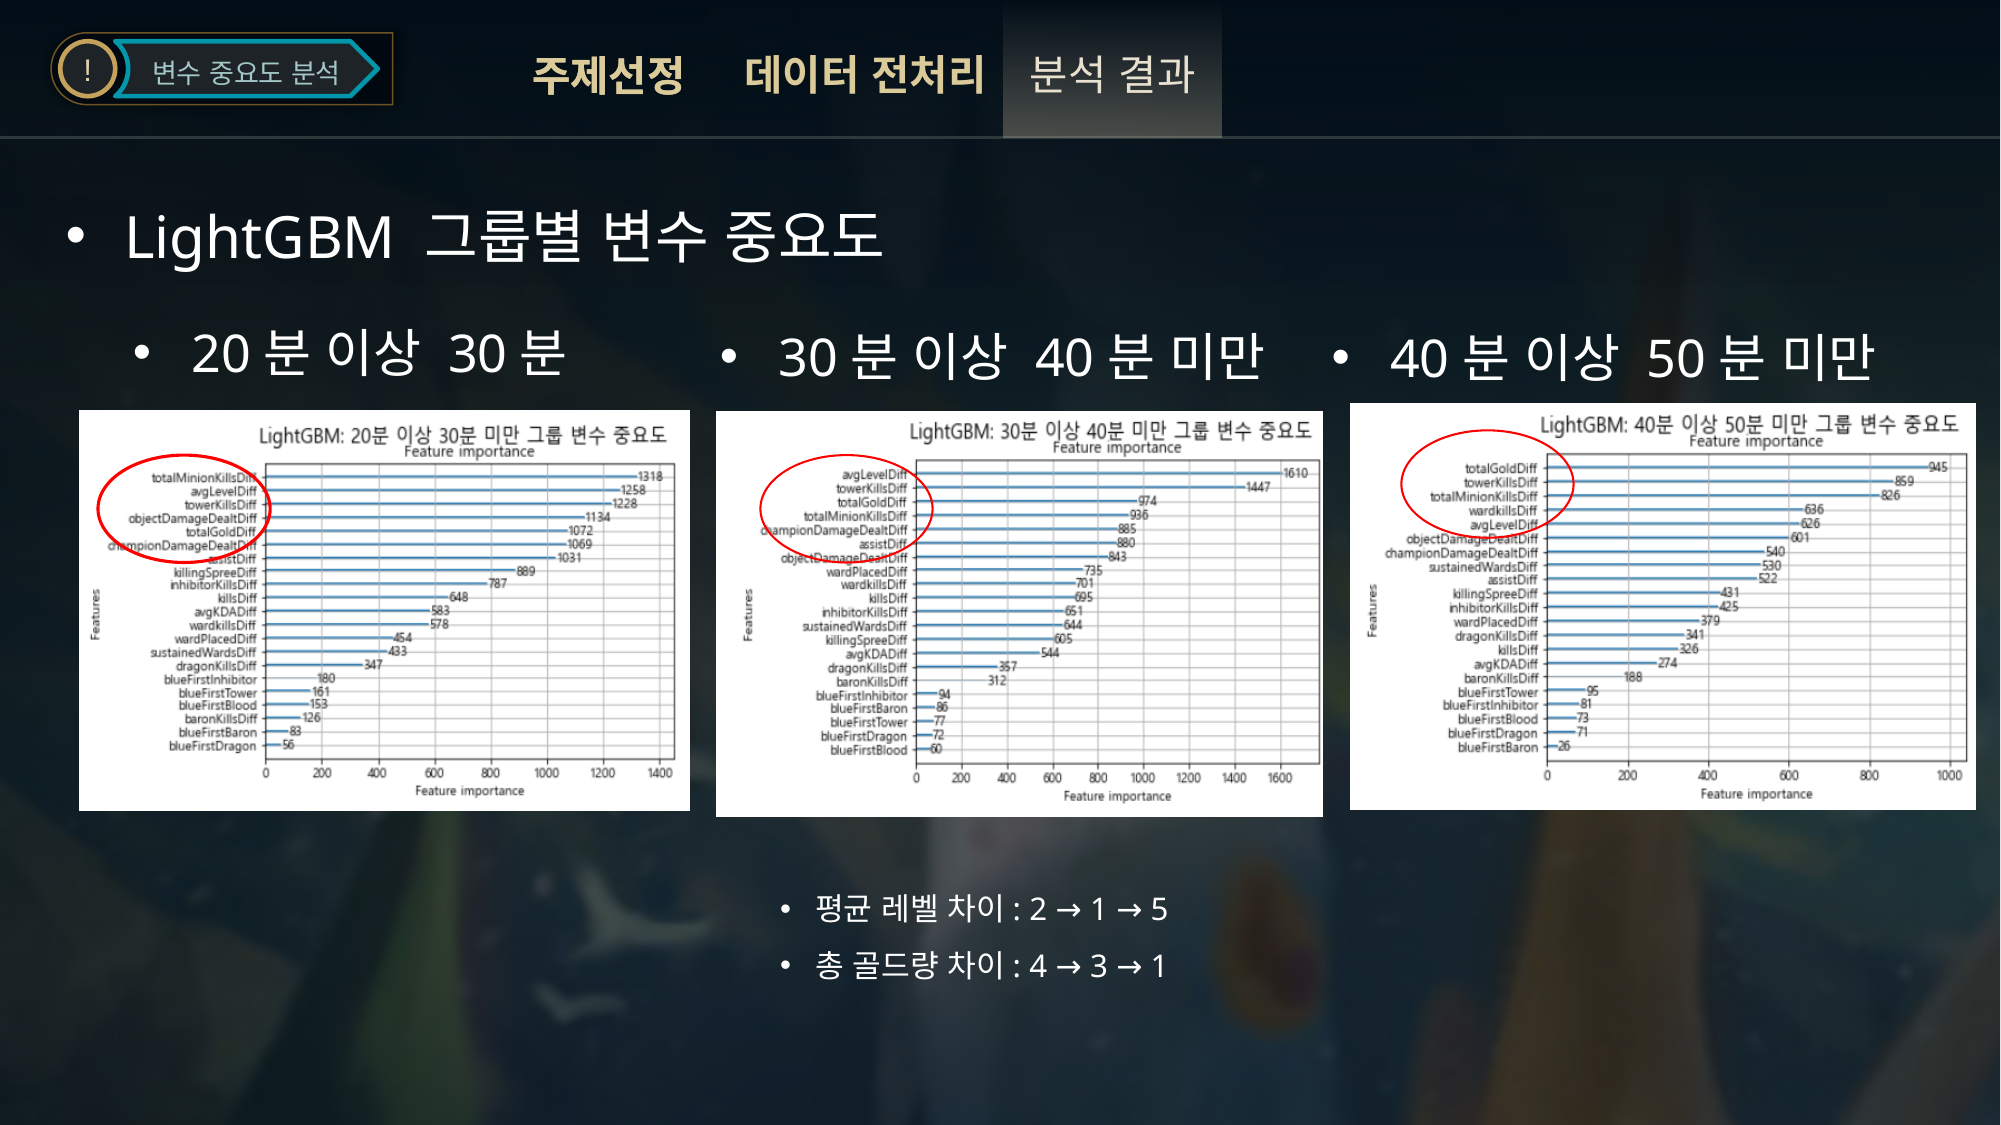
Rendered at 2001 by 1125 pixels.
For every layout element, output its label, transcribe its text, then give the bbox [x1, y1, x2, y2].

text_box 분석 결과 [1008, 41, 1219, 107]
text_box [50, 32, 394, 106]
text_box 주제선정 [503, 42, 715, 107]
text_box [1002, 0, 1223, 136]
text_box 30분 이상 40분 미만 [705, 285, 1295, 395]
text_box 20분 이상 30분 미만 [118, 281, 681, 408]
text_box LightGBM 그룹별 변수 중요도 [50, 157, 980, 278]
picture [0, 0, 2001, 1125]
text_box 데이터 전처리 [723, 41, 1008, 107]
text_box 40분 이상 50분 미만 [1316, 286, 1907, 395]
picture [0, 0, 1002, 136]
